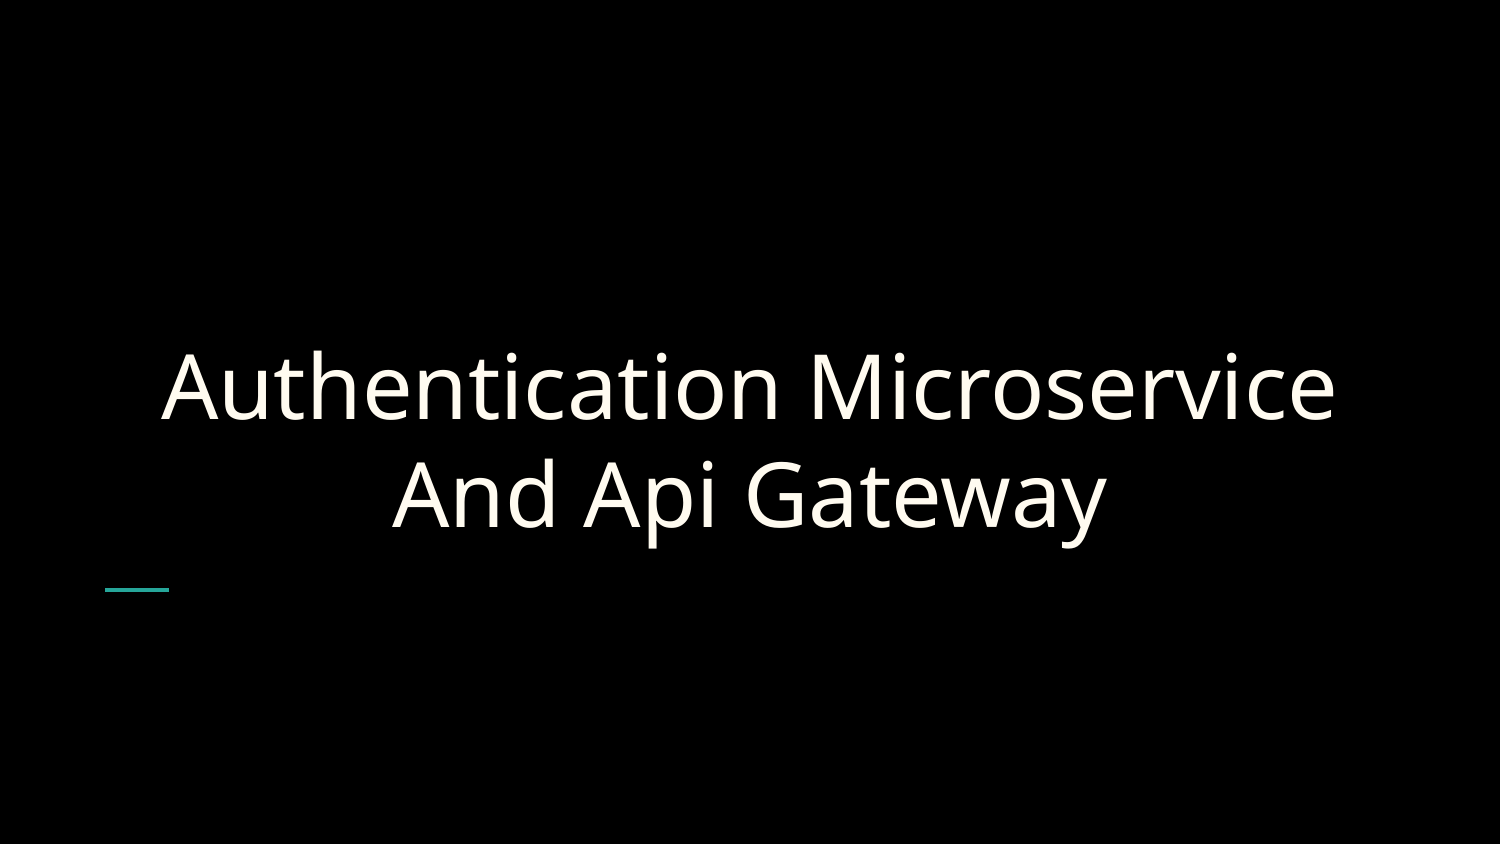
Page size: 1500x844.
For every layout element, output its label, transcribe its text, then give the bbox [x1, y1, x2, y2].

title Authentication Microservice And Api Gateway [84, 310, 1416, 561]
